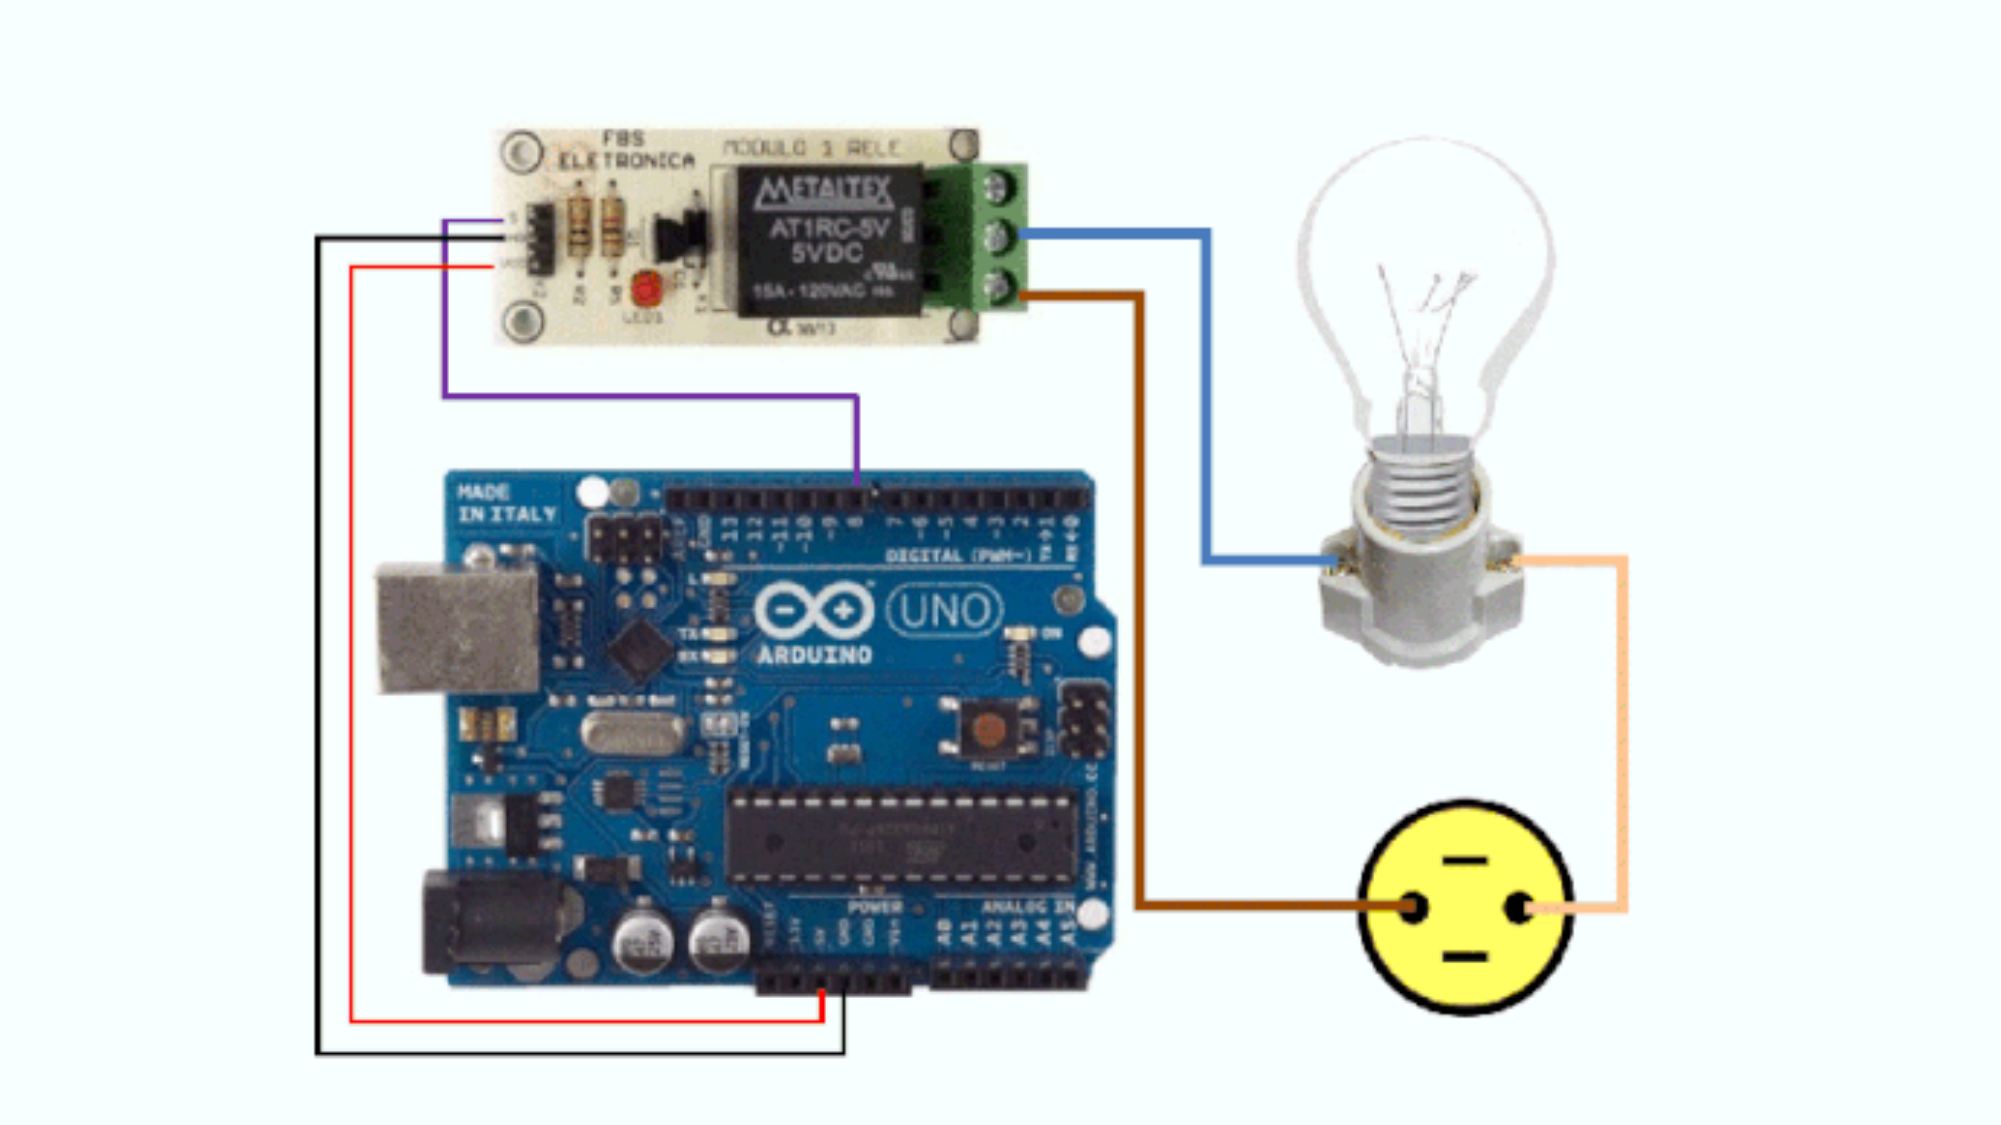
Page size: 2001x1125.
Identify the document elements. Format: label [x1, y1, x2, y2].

picture [304, 40, 1696, 1085]
